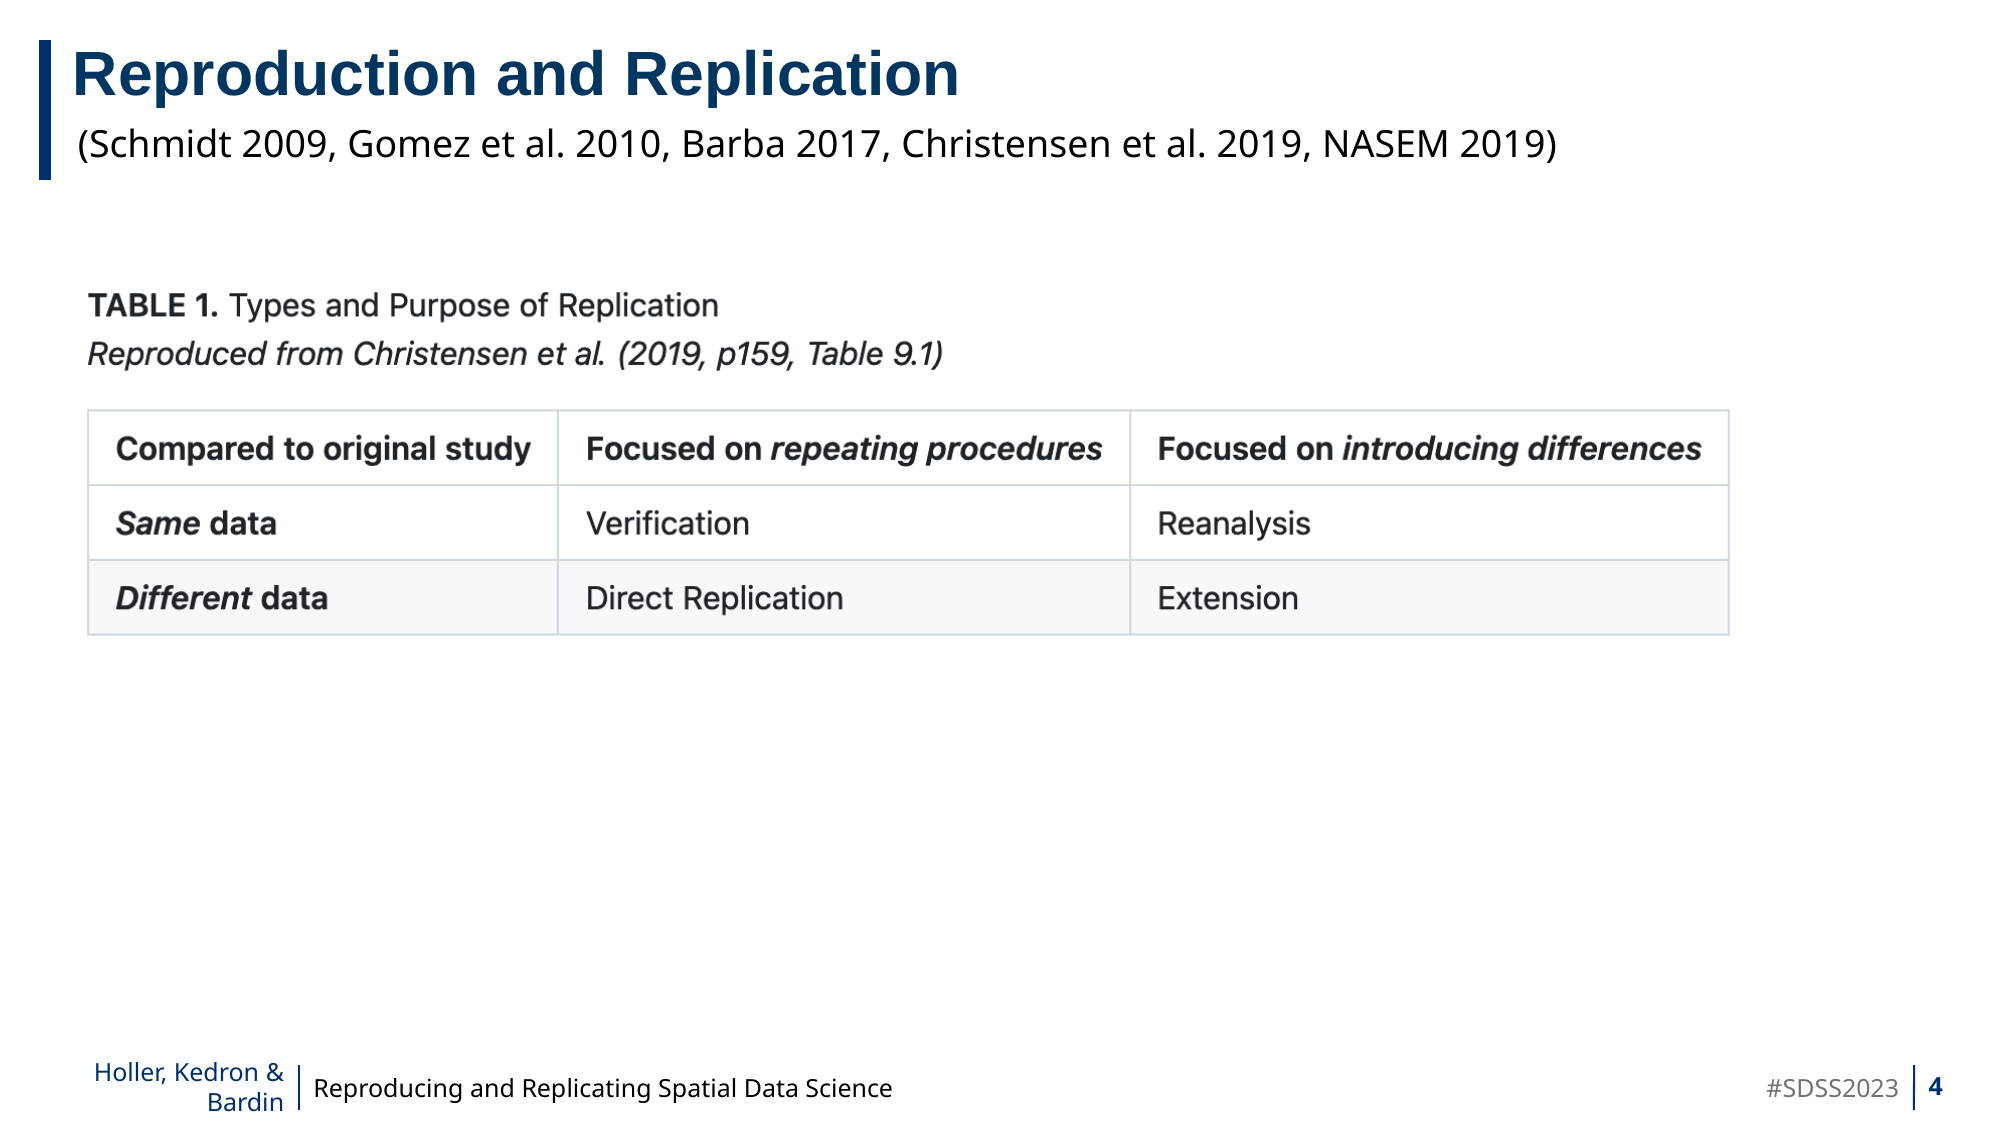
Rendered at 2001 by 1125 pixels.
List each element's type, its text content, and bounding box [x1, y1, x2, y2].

text_box (Schmidt 2009, Gomez et al. 2010, Barba 2017, Christensen et al. 2019, NASEM 2019) [63, 112, 1849, 173]
picture [63, 271, 1773, 675]
text_box Reproduction and Replication [58, 25, 1814, 115]
